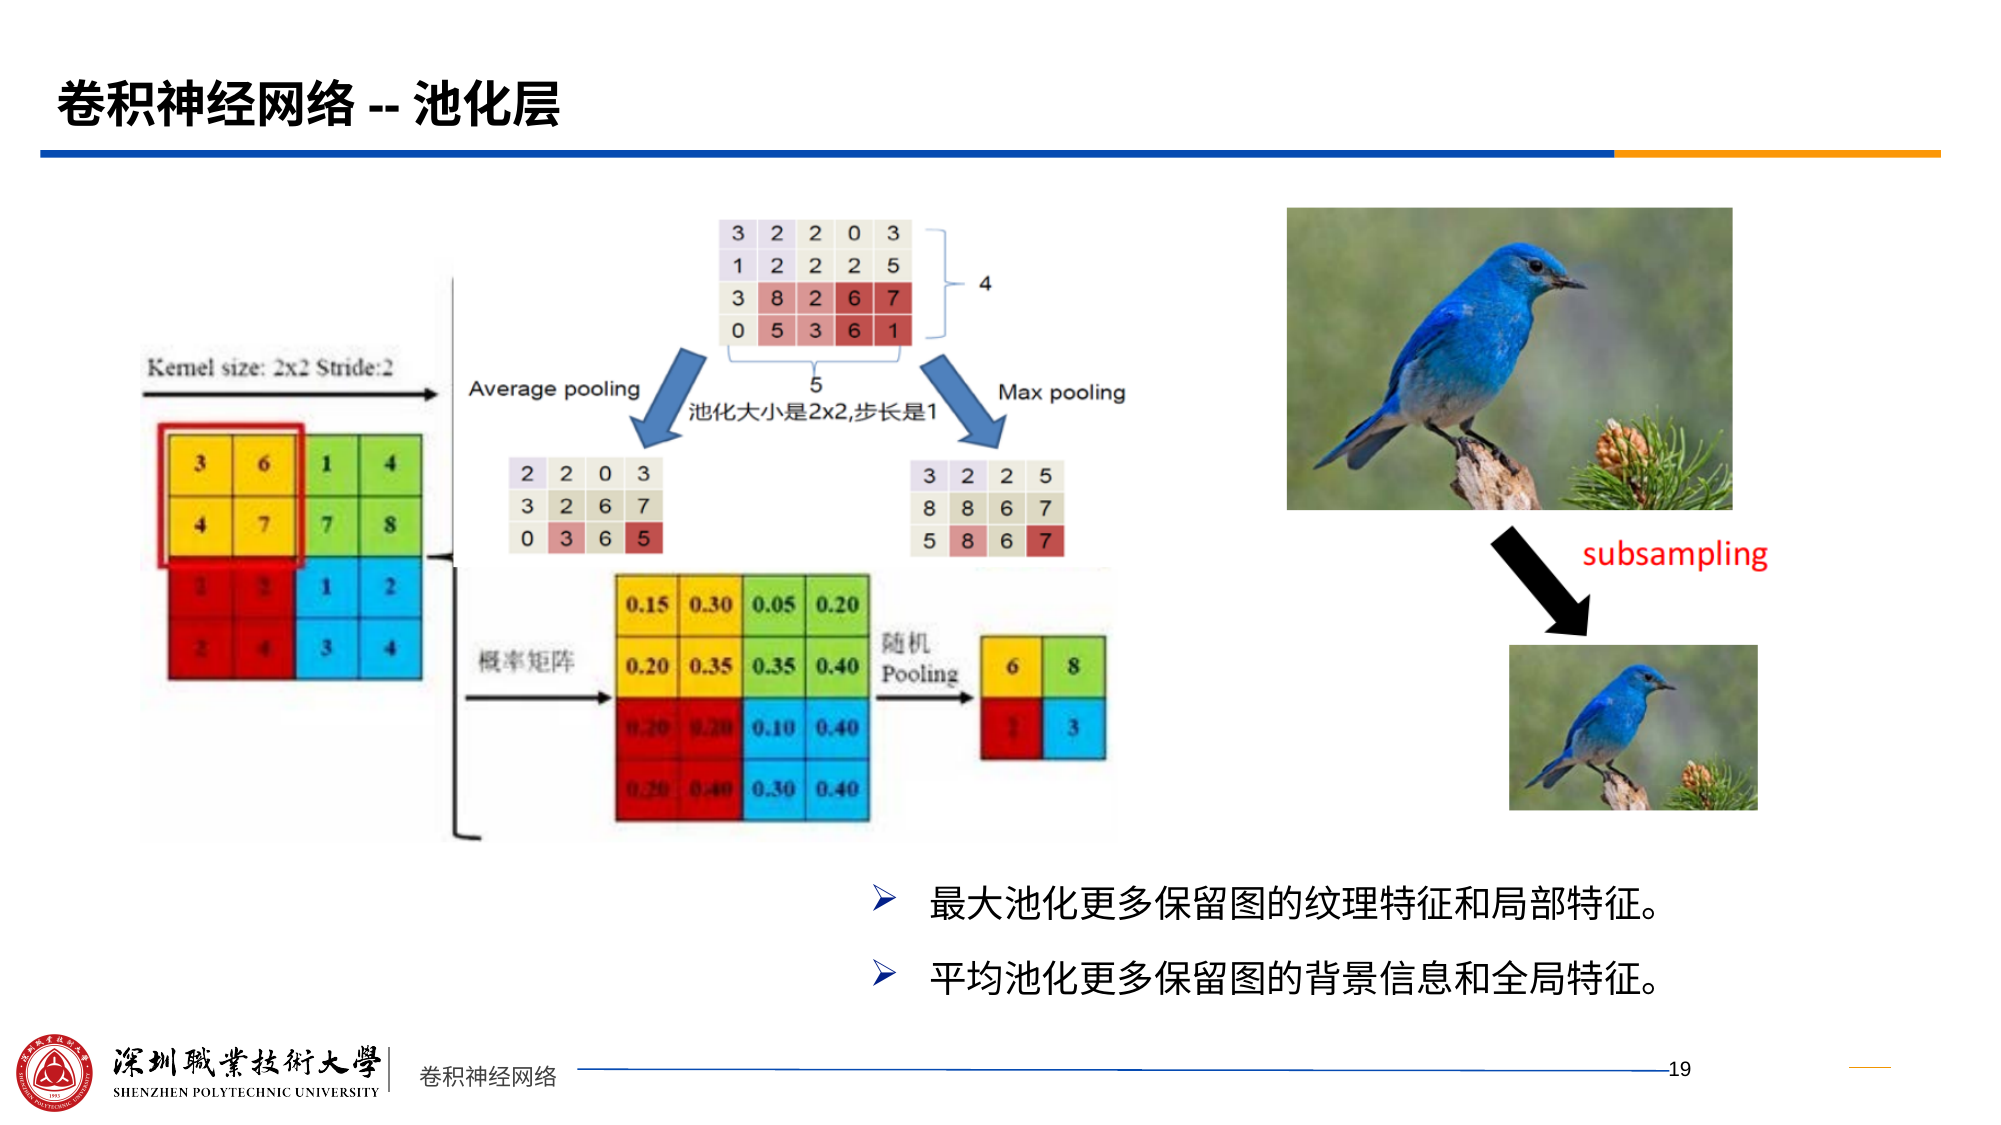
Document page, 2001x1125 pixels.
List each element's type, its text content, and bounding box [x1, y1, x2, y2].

title 卷积神经网络--池化层 [41, 58, 1842, 146]
list 最大池化更多保留图的纹理特征和局部特征。 平均池化更多保留图的背景信息和全局特征。 [854, 862, 1751, 1030]
picture [15, 1033, 381, 1113]
picture [136, 199, 1771, 851]
